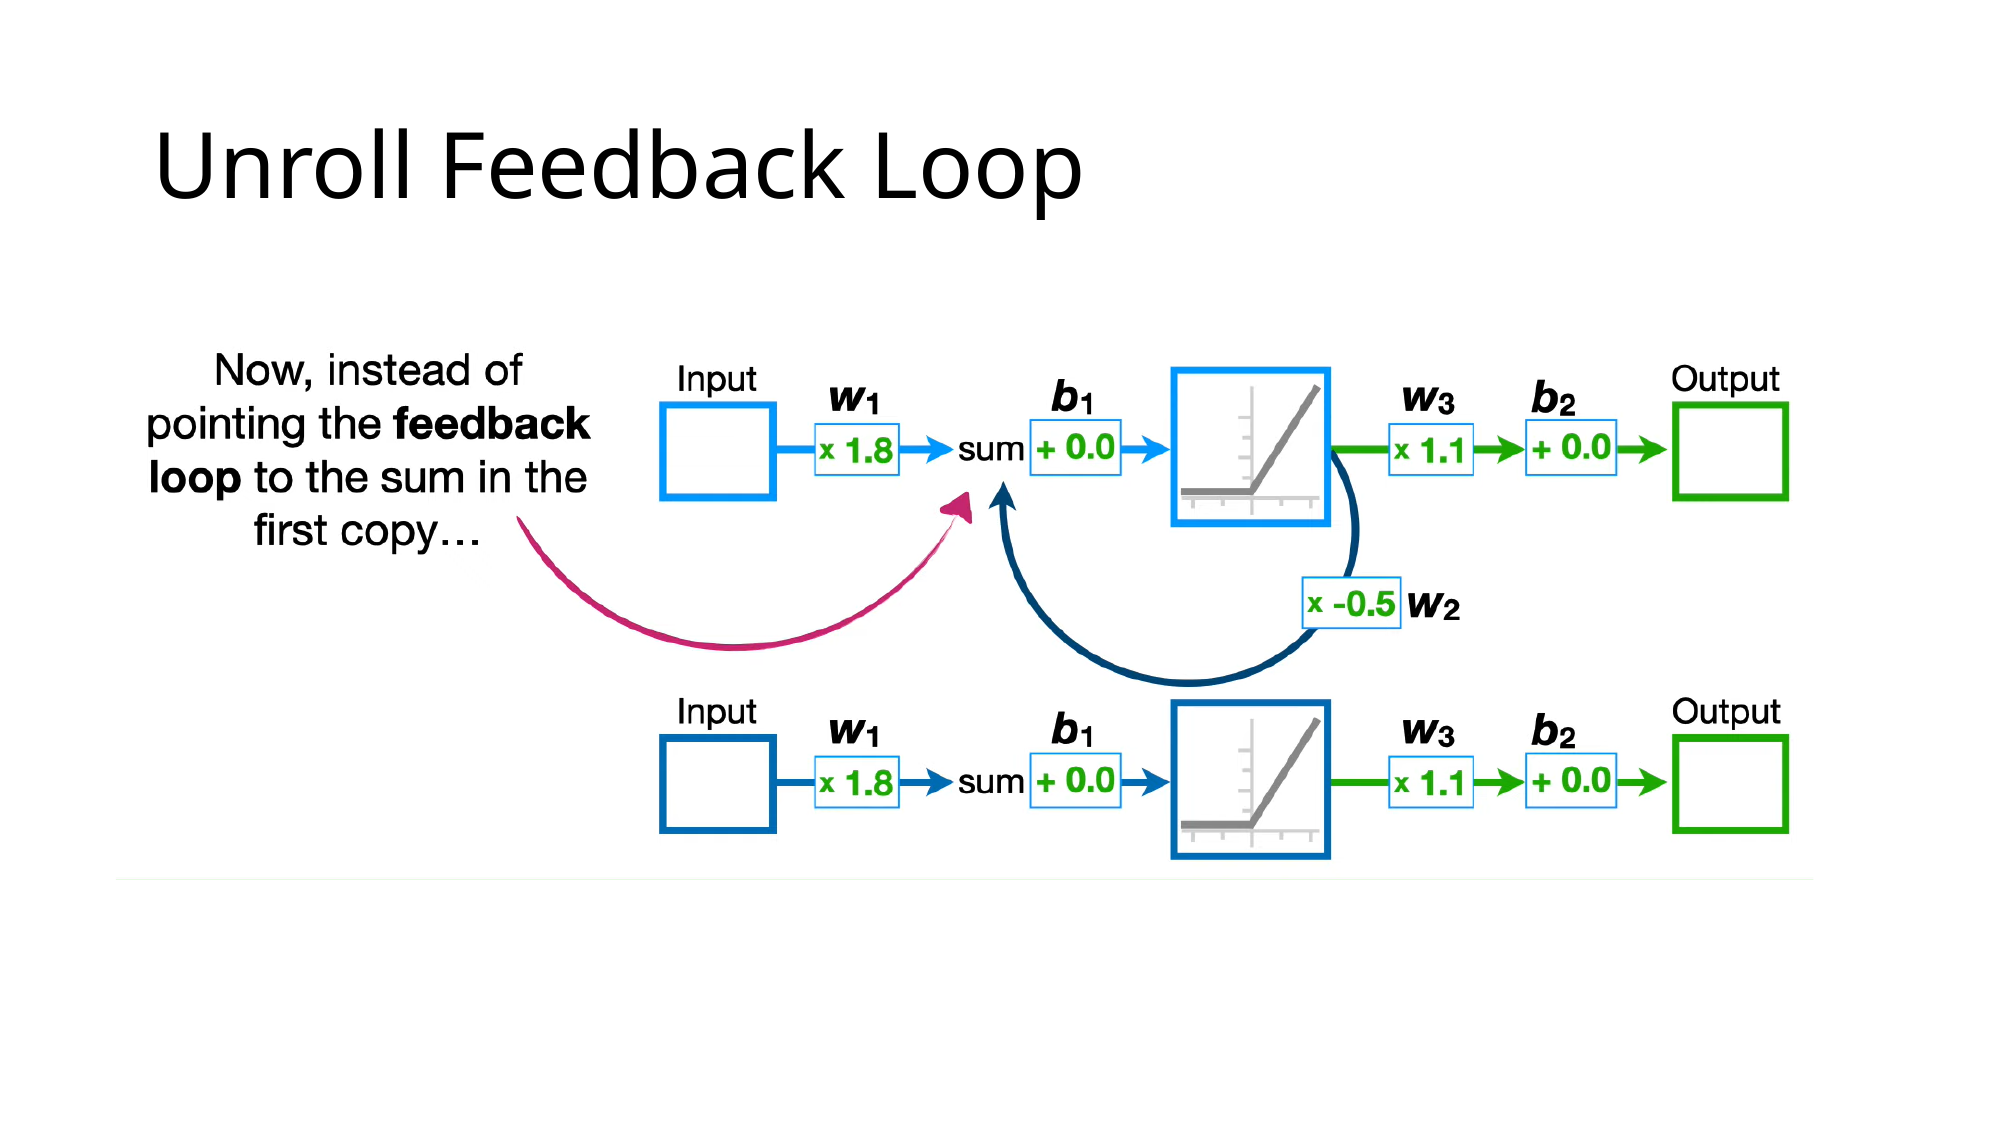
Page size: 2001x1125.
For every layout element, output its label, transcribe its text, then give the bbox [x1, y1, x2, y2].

title Unroll Feedback Loop [137, 59, 1863, 278]
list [115, 329, 1814, 880]
